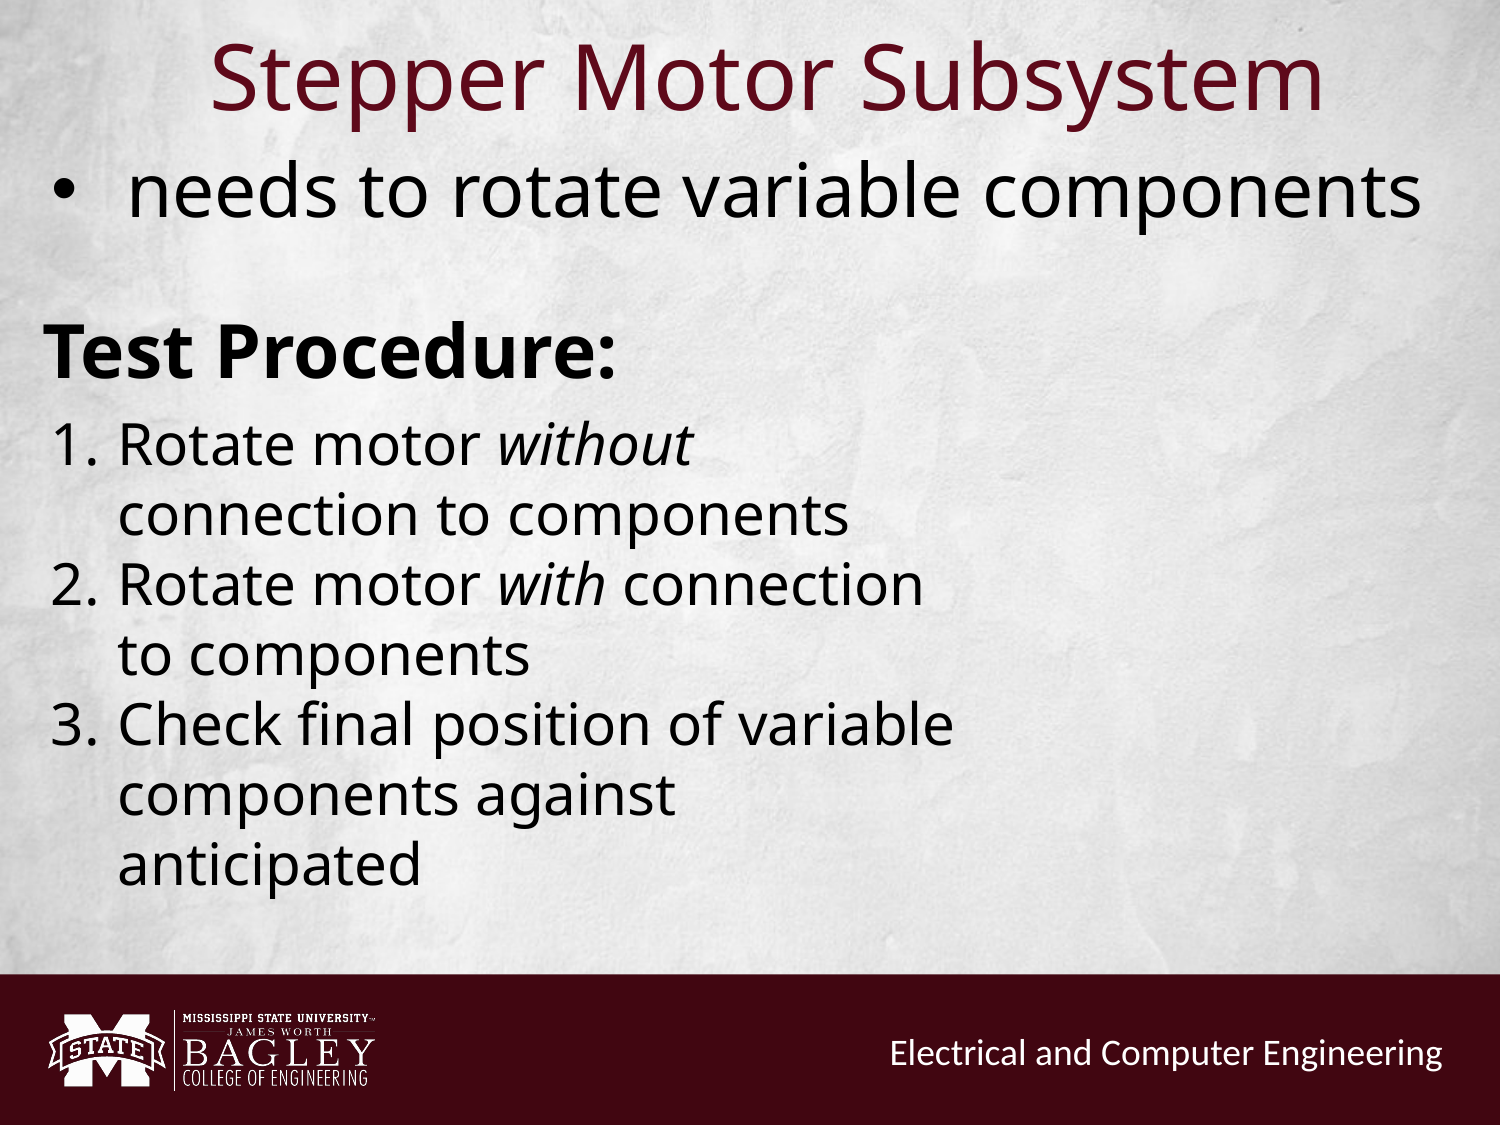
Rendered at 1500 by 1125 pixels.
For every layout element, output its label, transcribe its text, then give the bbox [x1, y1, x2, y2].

text_box Test Procedure: Rotate motor without connection to components Rotate motor with connection to components Check final position of variable components against anticipated [27, 288, 983, 947]
title Stepper Motor Subsystem [112, 0, 1425, 135]
picture [35, 1002, 387, 1098]
list needs to rotate variable components [36, 135, 1500, 274]
